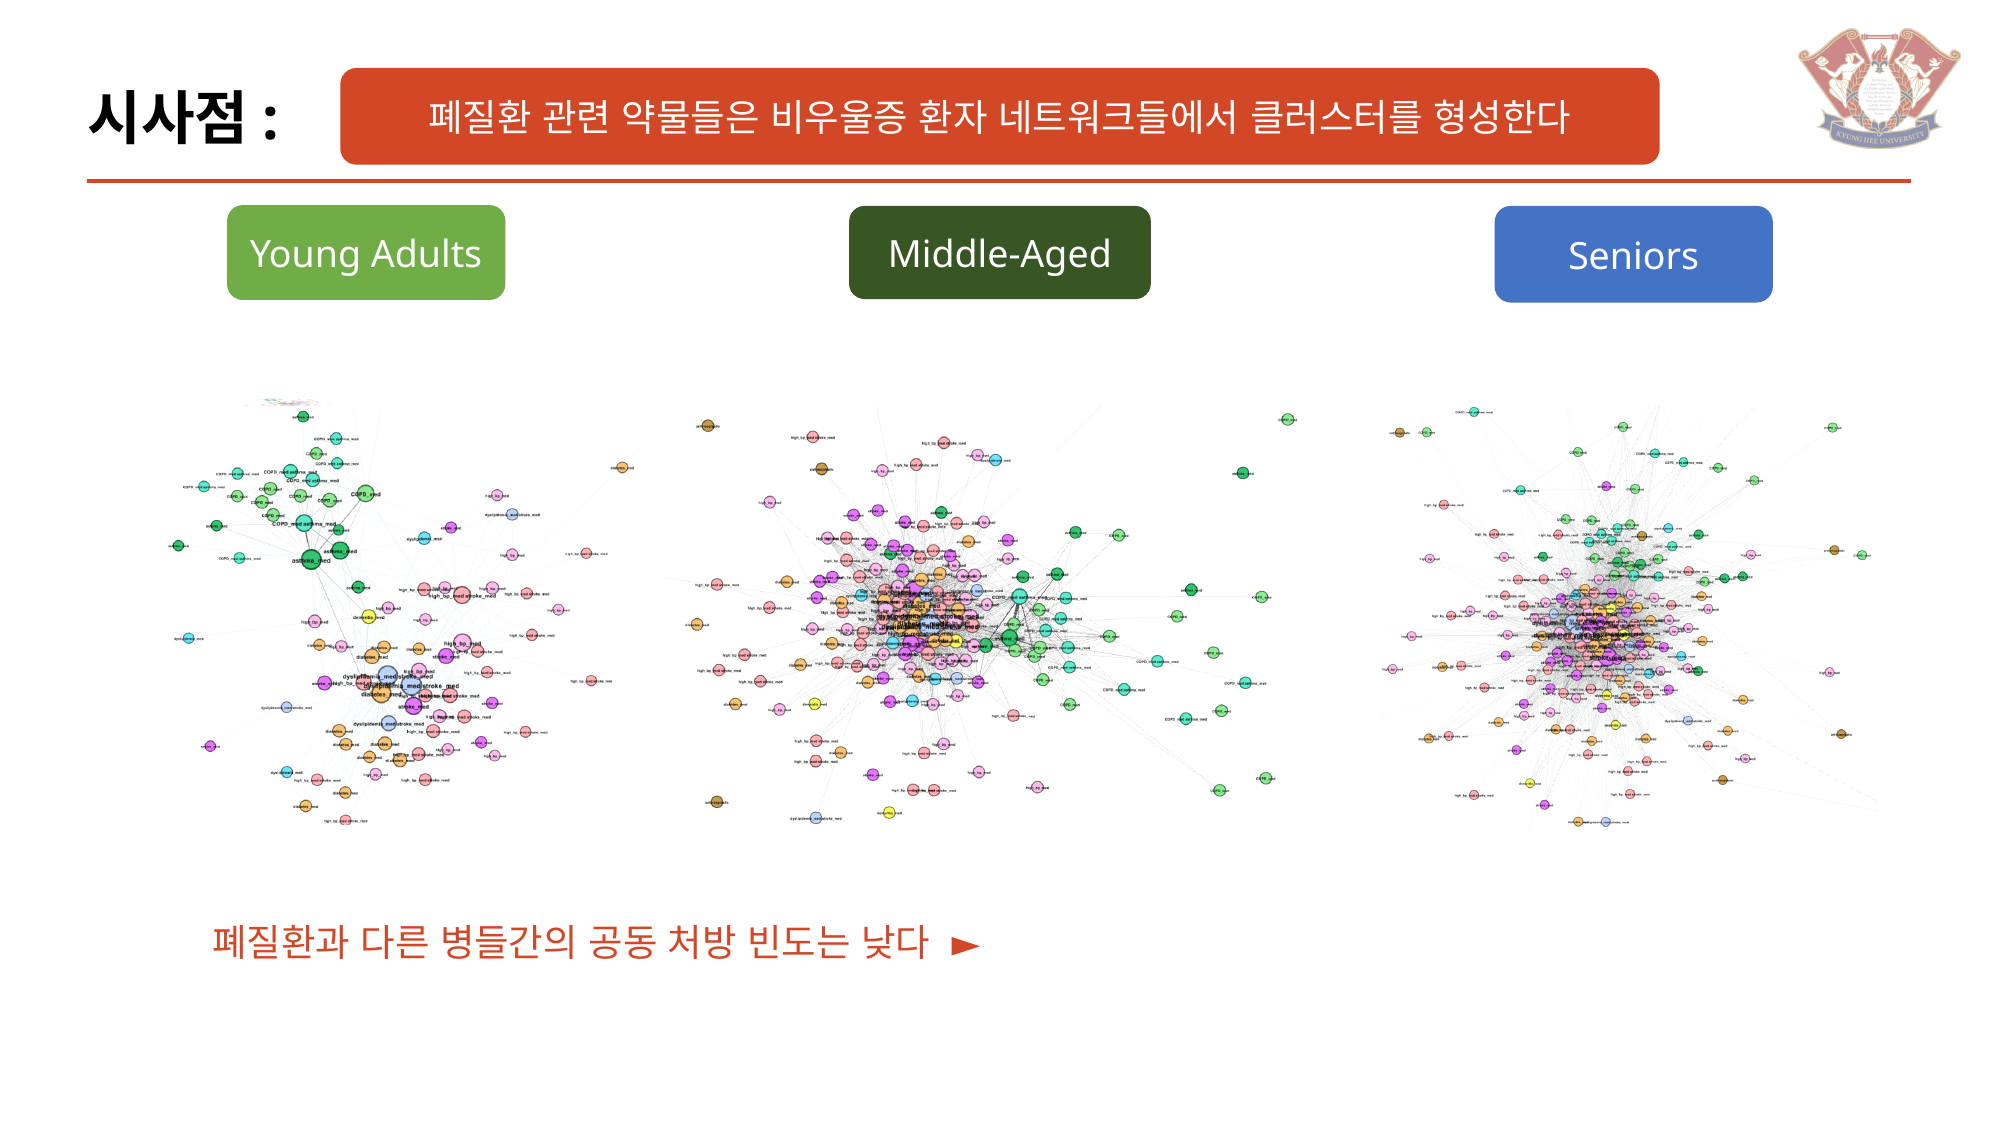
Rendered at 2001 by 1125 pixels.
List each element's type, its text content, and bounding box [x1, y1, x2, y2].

picture [146, 397, 644, 826]
text_box Middle-Aged [848, 204, 1152, 301]
picture [667, 406, 1298, 826]
title 시사점: [72, 68, 1574, 173]
text_box 폐질환 관련 약물들은 비우울증 환자 네트워크들에서 클러스터를 형성한다 [339, 66, 1661, 166]
text_box 폐질환과 다른 병들간의 공동 처방 빈도는 낮다 ► 폐질환은 다른 만성질병과의 공동발생 빈도가 낮다 [103, 911, 1878, 971]
picture [1798, 28, 1961, 149]
text_box Seniors [1493, 204, 1774, 304]
picture [1379, 406, 1878, 830]
text_box Young Adults [225, 204, 507, 302]
